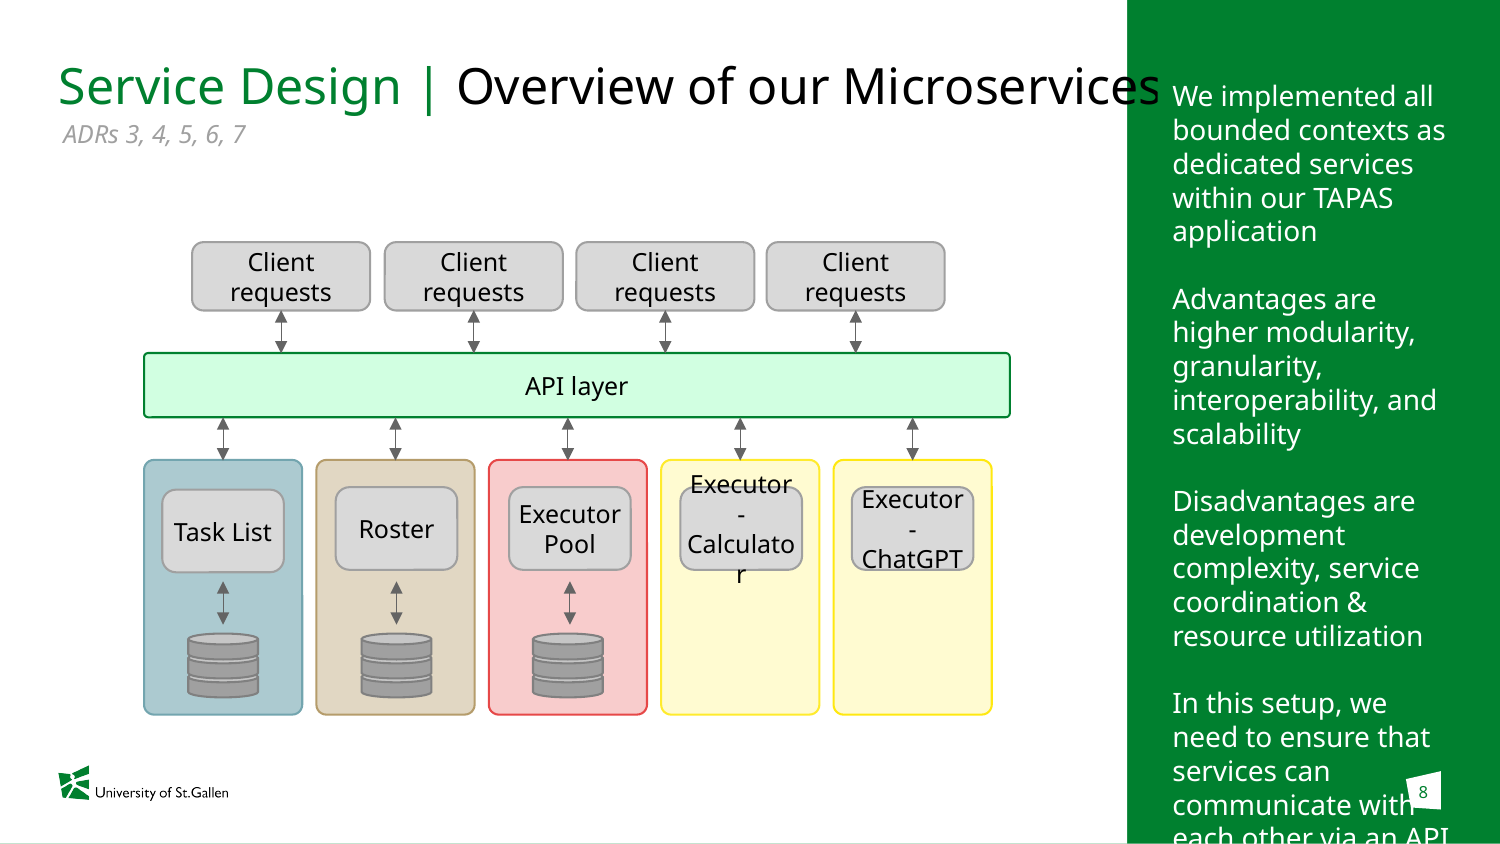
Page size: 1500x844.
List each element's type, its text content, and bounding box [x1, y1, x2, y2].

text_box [188, 633, 258, 698]
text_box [532, 633, 603, 698]
title Service Design | Overview of our Microservices [58, 61, 1442, 162]
text_box Executor - ChatGPT [850, 486, 975, 571]
text_box Client requests [765, 241, 946, 312]
text_box Client requests [191, 241, 372, 312]
text_box Client requests [575, 241, 756, 312]
text_box [143, 458, 304, 716]
text_box Client requests [383, 241, 564, 312]
slide_number 8 [1405, 782, 1442, 827]
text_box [144, 353, 1010, 418]
text_box Executor - Calculator [679, 486, 804, 571]
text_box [361, 633, 432, 698]
text_box [487, 458, 649, 716]
text_box [315, 458, 476, 716]
text_box We implemented all bounded contexts as dedicated services within our TAPAS application Advantages are higher modularity, granularity, interoperability, and scalability Disadvantages are development complexity, service coordination & resource utilization In this setup, we need to ensure that services can communicate with each other via an API layer with HTTP requests [1157, 70, 1476, 773]
text_box [1404, 769, 1442, 782]
text_box [1128, 0, 1500, 844]
text_box [832, 458, 993, 716]
picture [58, 765, 228, 801]
text_box Task List [161, 488, 285, 574]
text_box ADRs 3, 4, 5, 6, 7 [62, 117, 259, 150]
text_box Executor Pool [508, 486, 632, 571]
text_box Roster [334, 486, 459, 571]
text_box [0, 0, 1128, 844]
text_box [660, 458, 821, 716]
